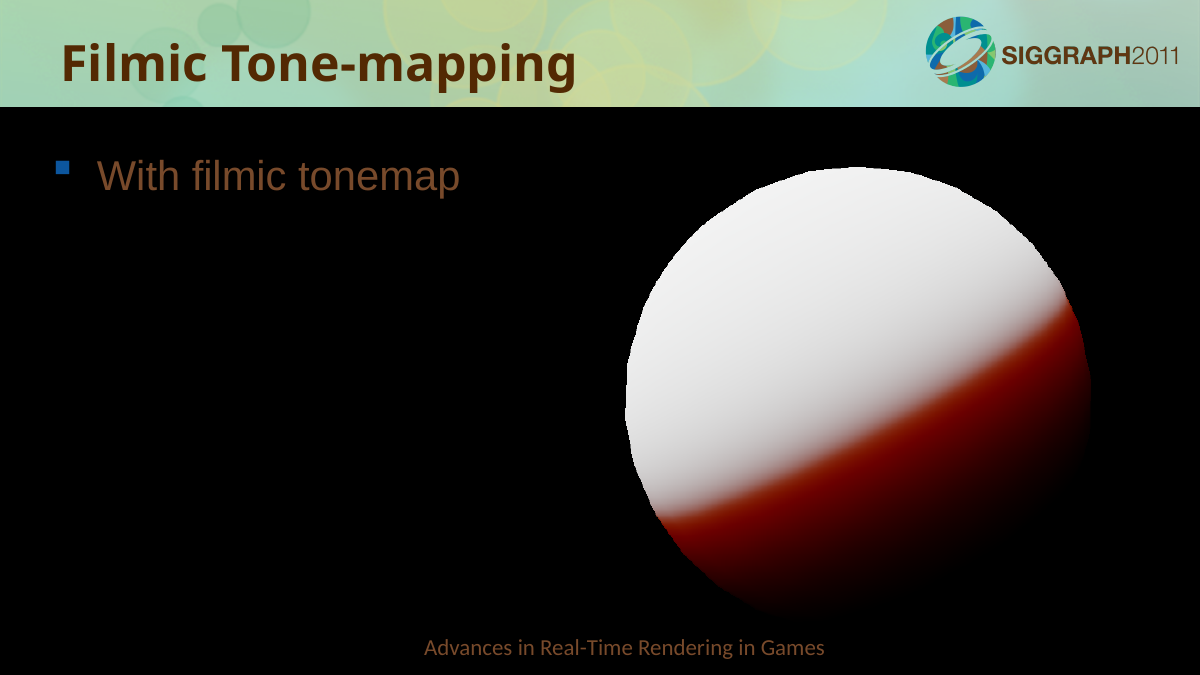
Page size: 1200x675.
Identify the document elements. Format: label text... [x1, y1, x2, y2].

text_box Filmic Tone-mapping [48, 24, 1090, 97]
picture [618, 155, 1098, 635]
picture [0, 0, 1200, 107]
list With filmic tonemap [39, 137, 1127, 641]
